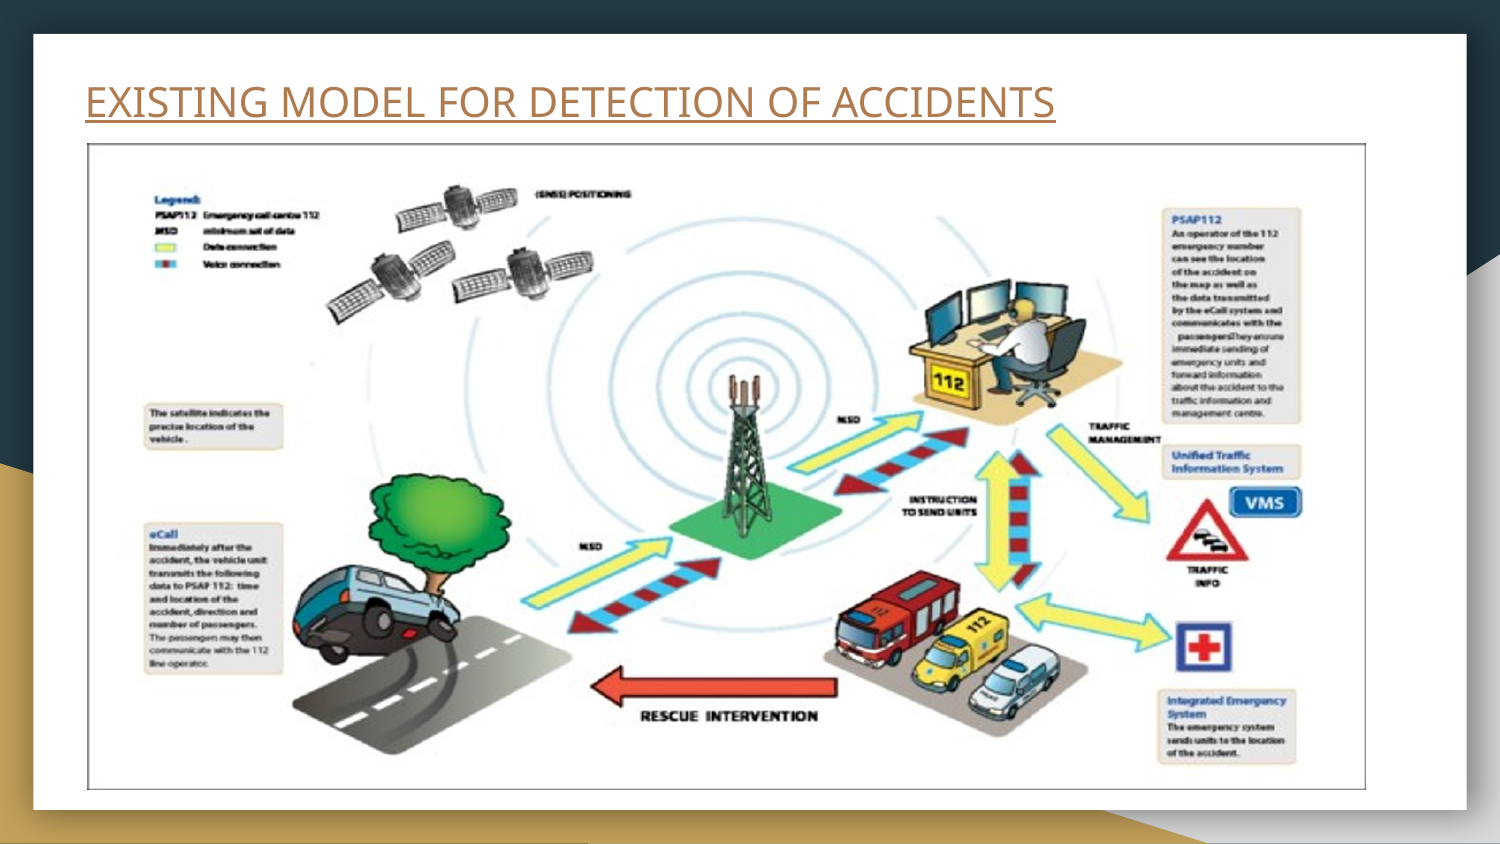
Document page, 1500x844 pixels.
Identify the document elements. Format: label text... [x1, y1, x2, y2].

picture [87, 142, 1366, 791]
title EXISTING MODEL FOR DETECTION OF ACCIDENTS [69, 60, 1301, 217]
